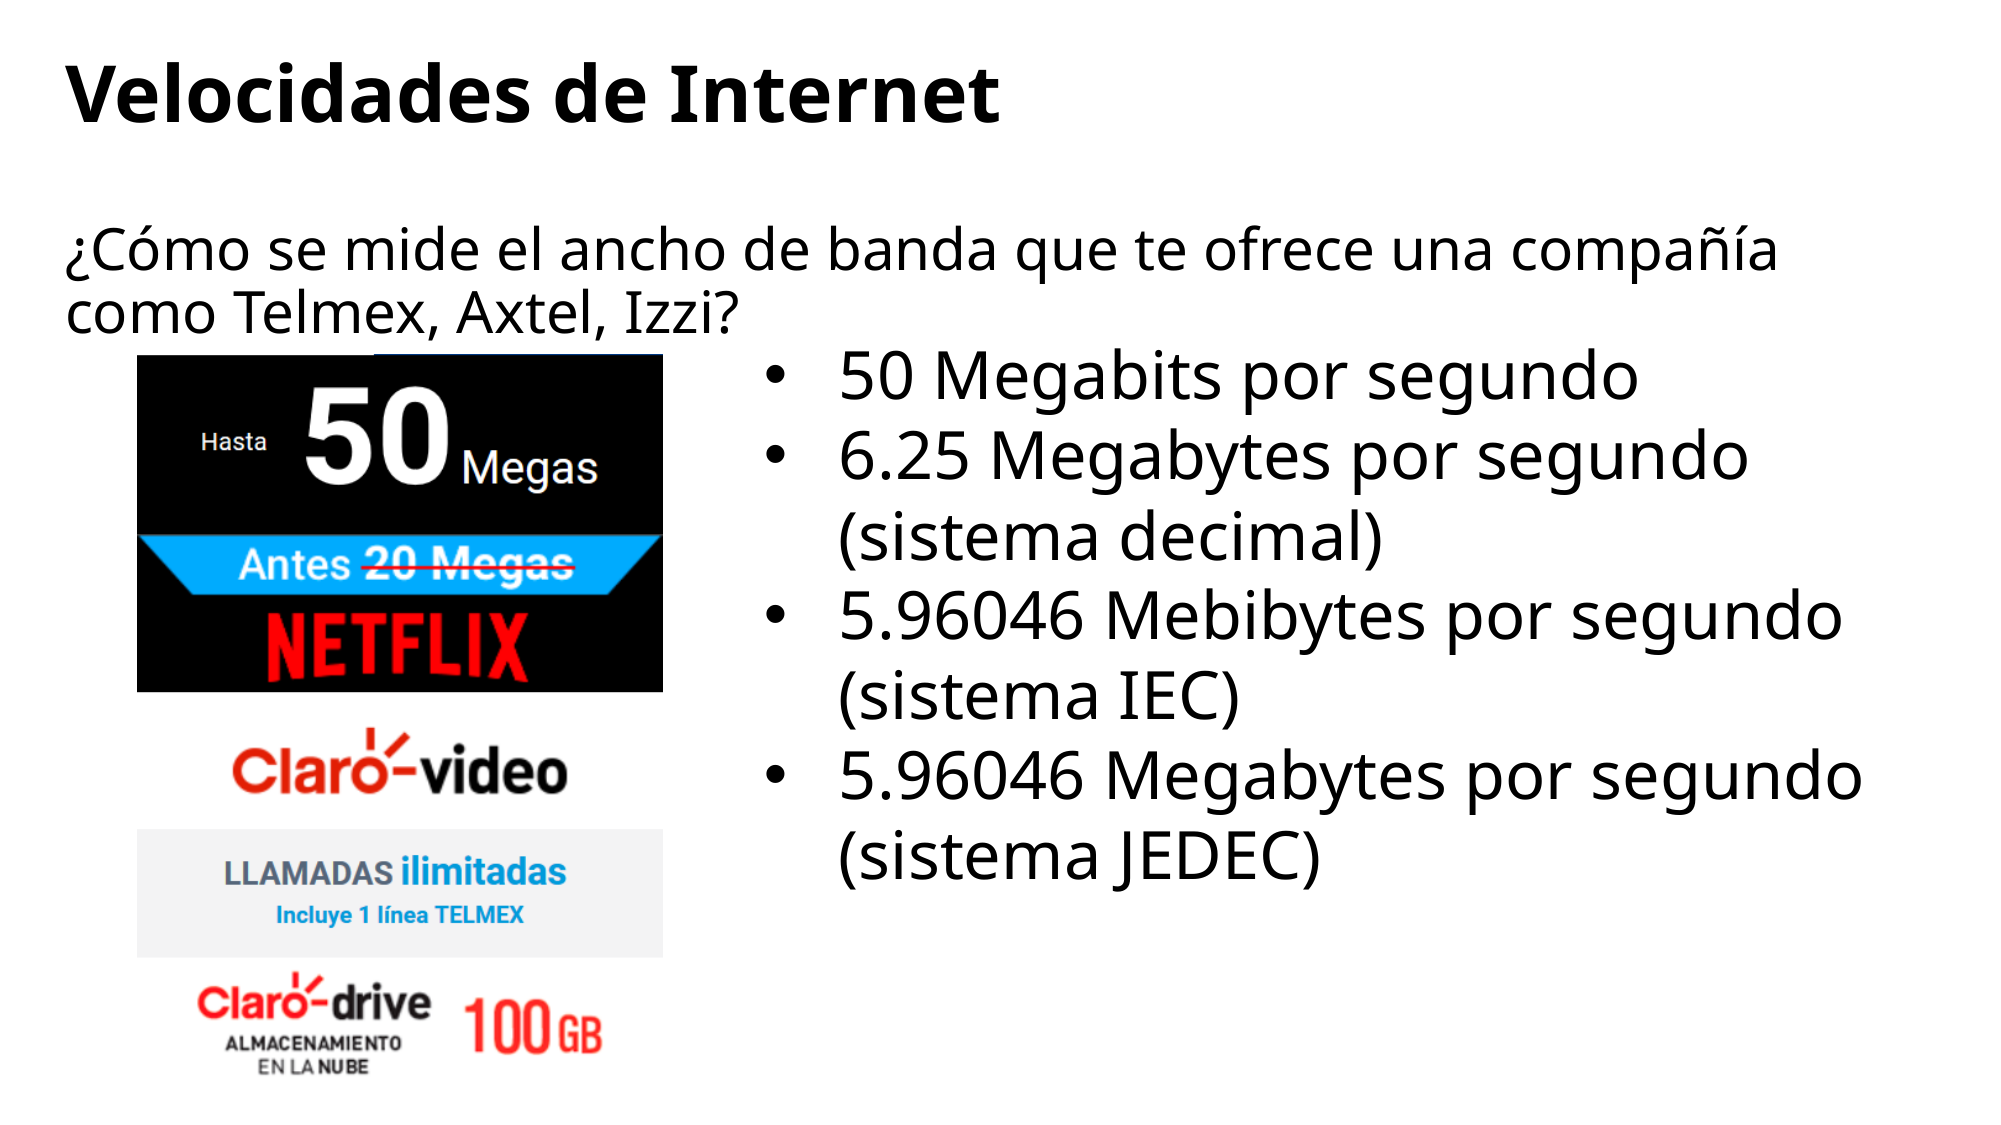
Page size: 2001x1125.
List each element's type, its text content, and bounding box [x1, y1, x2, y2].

list ¿Cómo se mide el ancho de banda que te ofrece una compañía como Telmex, Axtel, Izzi? [50, 212, 1950, 388]
title Velocidades de Internet [50, 37, 1950, 150]
text_box 50 Megabits por segundo 6.25 Megabytes por segundo (sistema decimal) 5.96046 Mebibytes por segundo (sistema IEC) 5.96046 Megabytes por segundo (sistema JEDEC) [749, 325, 1950, 901]
picture [137, 354, 663, 1091]
